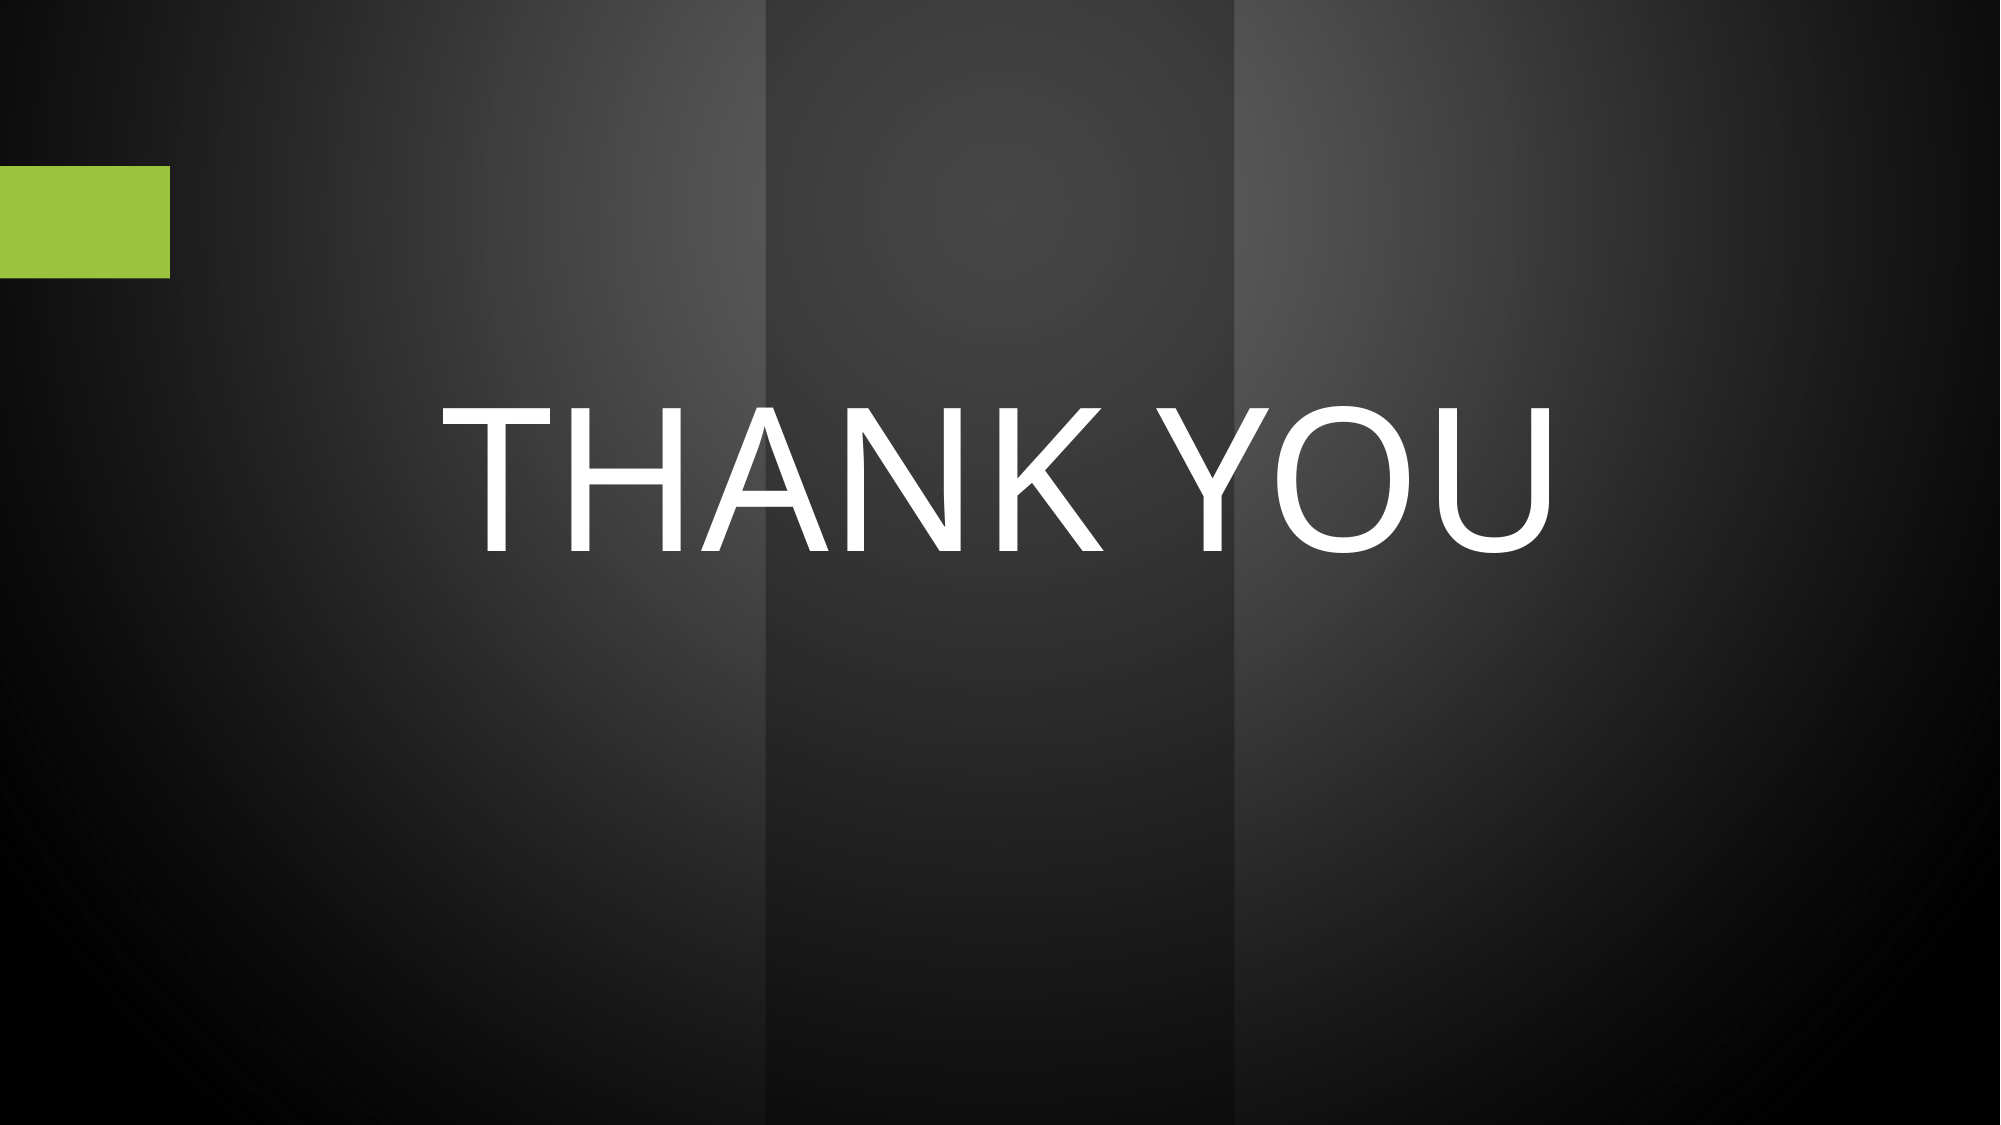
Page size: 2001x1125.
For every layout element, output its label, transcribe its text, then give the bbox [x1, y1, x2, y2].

title Thank you [180, 124, 1830, 602]
picture [0, 0, 2000, 1125]
